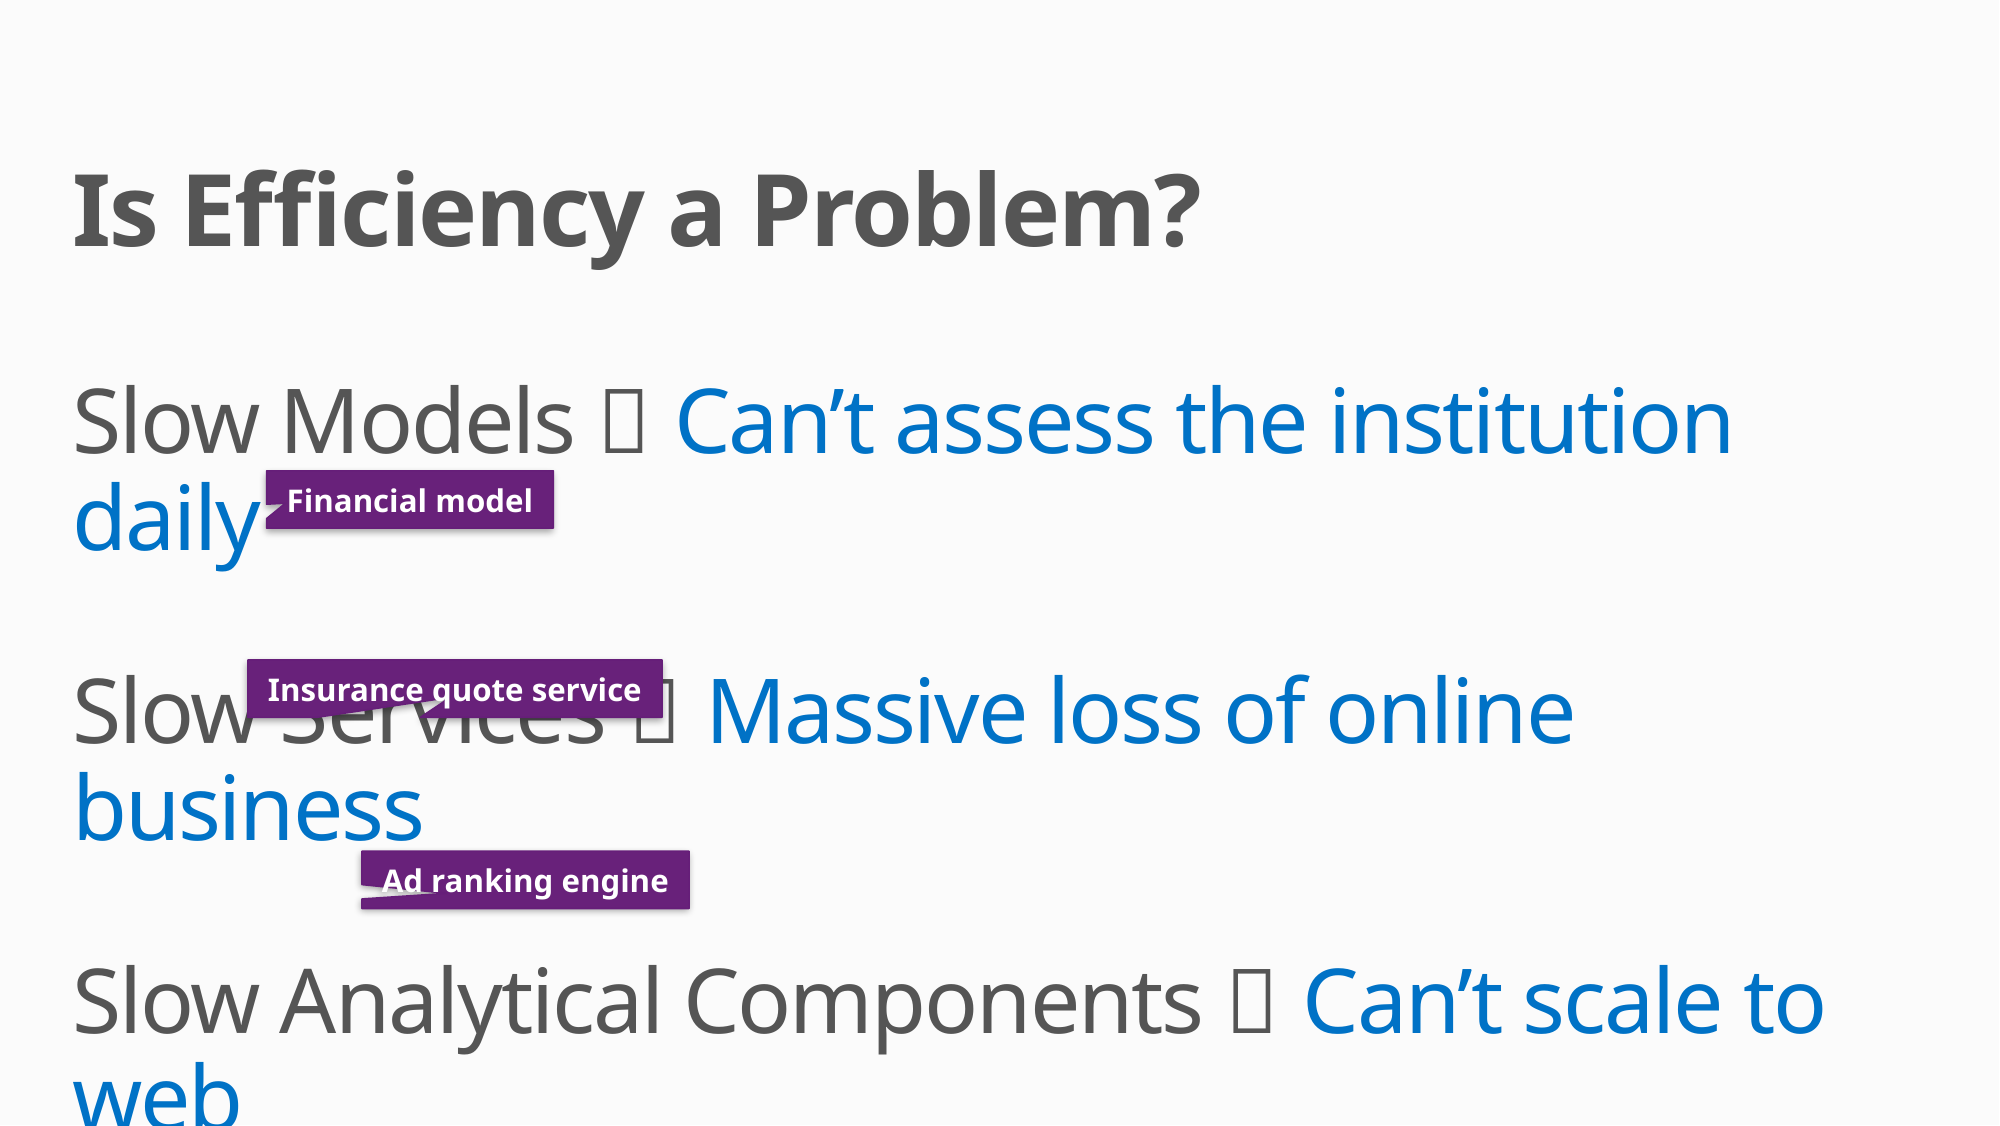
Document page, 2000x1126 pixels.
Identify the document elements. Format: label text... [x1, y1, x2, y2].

title Is Efficiency a Problem? Slow Models  Can’t assess the institution daily Slow Services  Massive loss of online business Slow Analytical Components  Can’t scale to web [72, 160, 1905, 973]
text_box Ad ranking engine [361, 850, 690, 910]
text_box Insurance quote service [247, 659, 663, 719]
text_box Financial model [265, 470, 555, 529]
